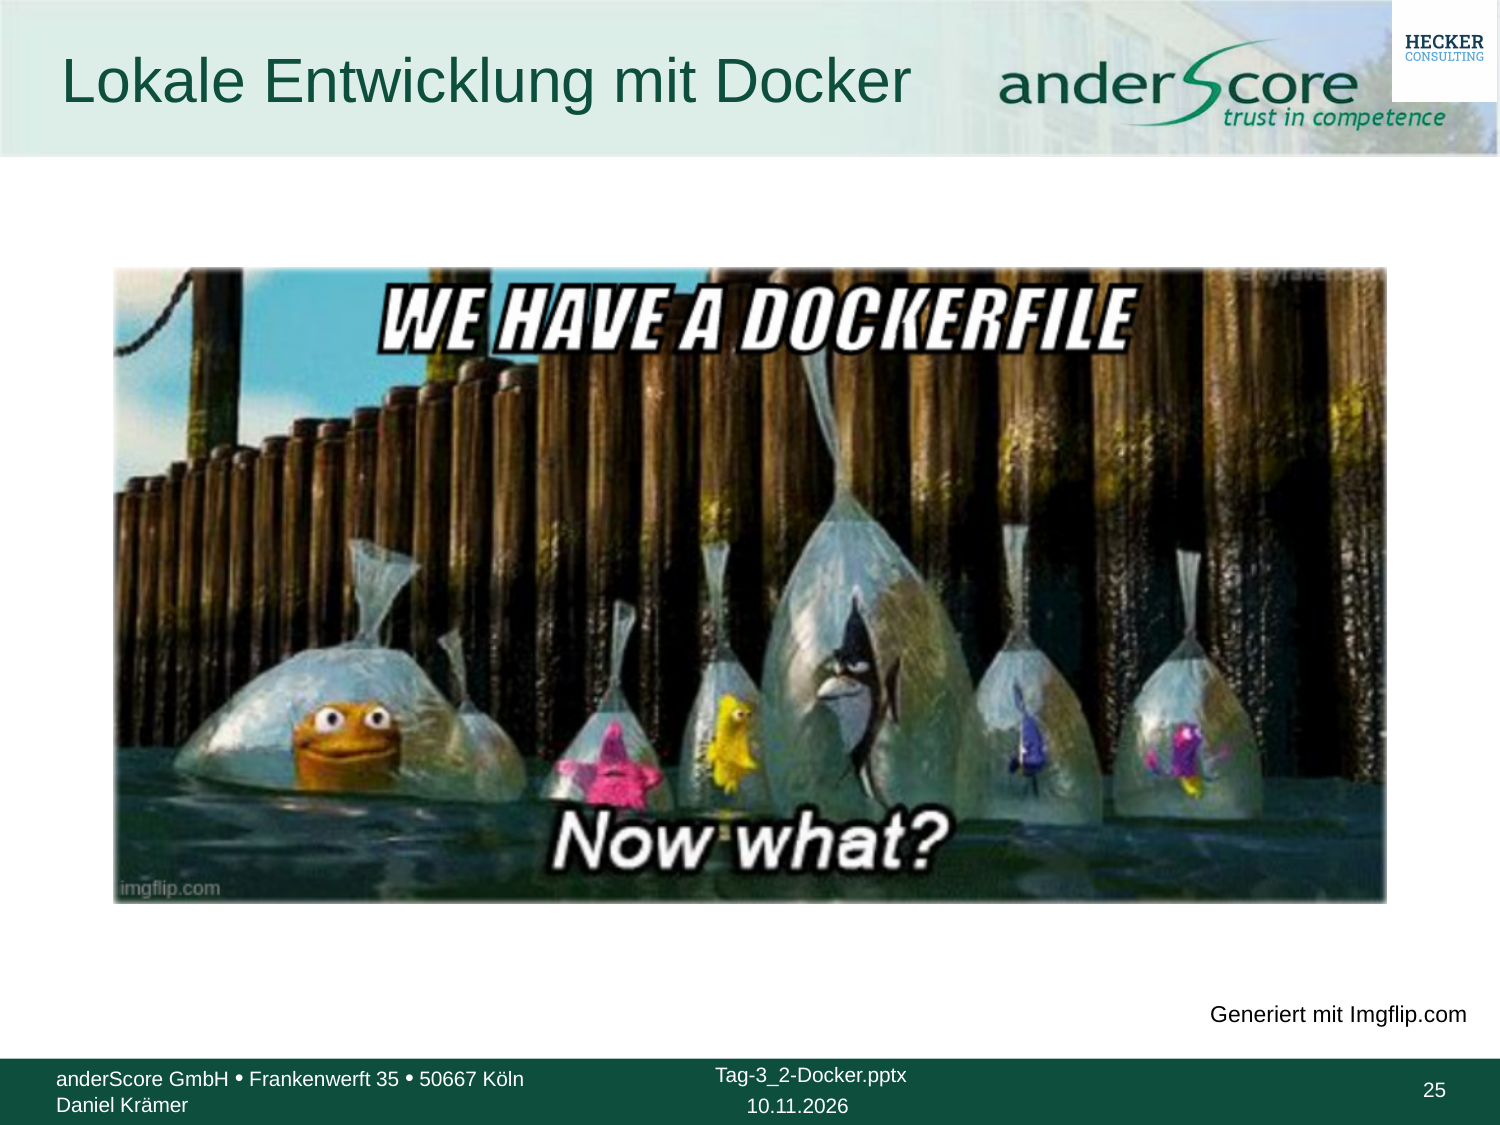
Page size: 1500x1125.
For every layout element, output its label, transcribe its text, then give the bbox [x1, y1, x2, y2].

picture [0, 0, 1500, 157]
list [113, 266, 1387, 904]
title Lokale Entwicklung mit Docker [46, 24, 959, 141]
text_box Generiert mit Imgflip.com [690, 992, 1483, 1035]
